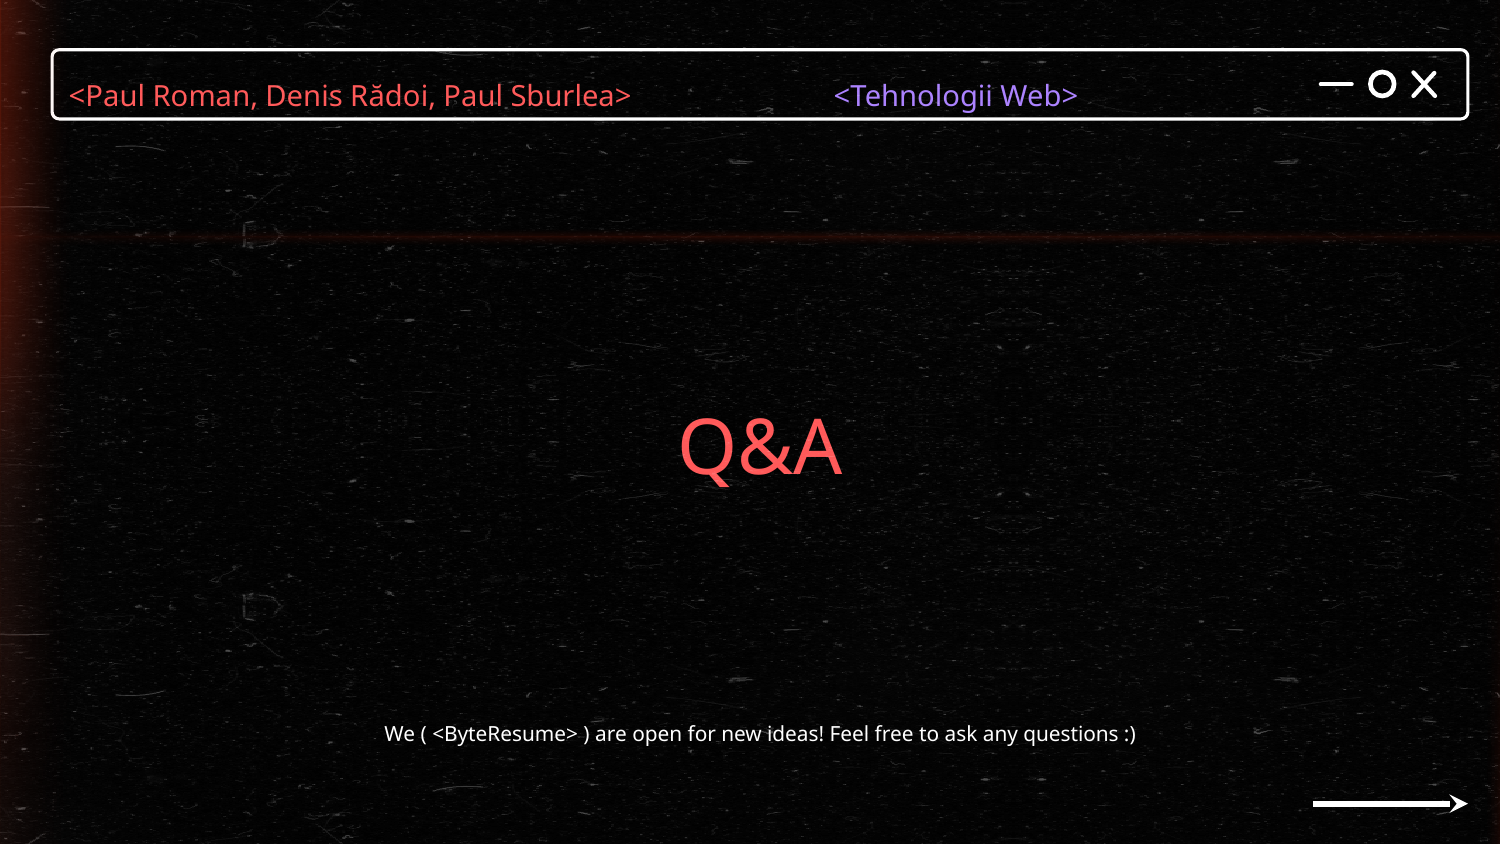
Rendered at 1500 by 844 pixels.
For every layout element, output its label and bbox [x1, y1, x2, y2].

text_box [0, 0, 1500, 844]
text_box [51, 37, 1469, 120]
